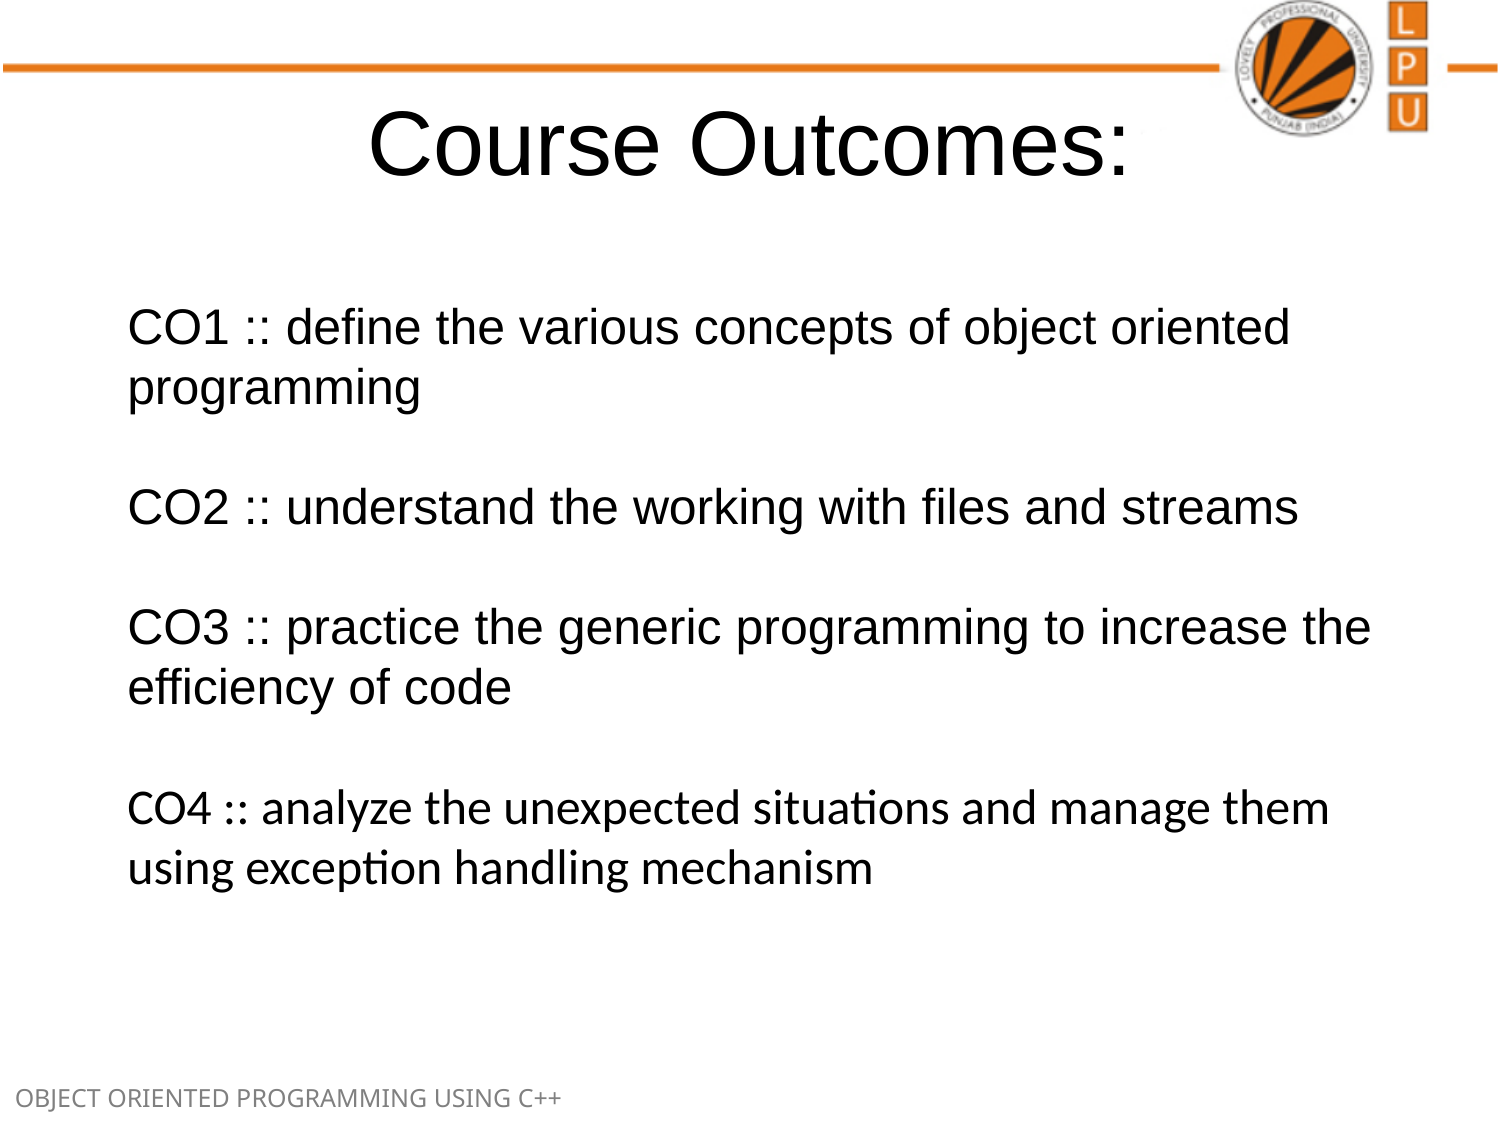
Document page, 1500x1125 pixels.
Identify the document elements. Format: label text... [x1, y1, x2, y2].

text_box CO1 :: define the various concepts of object oriented programming CO2 :: understand the working with files and streams CO3 :: practice the generic programming to increase the efficiency of code CO4 :: analyze the unexpected situations and manage them using exception handling mechanism [112, 287, 1425, 903]
title Course Outcomes: [75, 45, 1425, 233]
picture [3, 0, 1500, 155]
